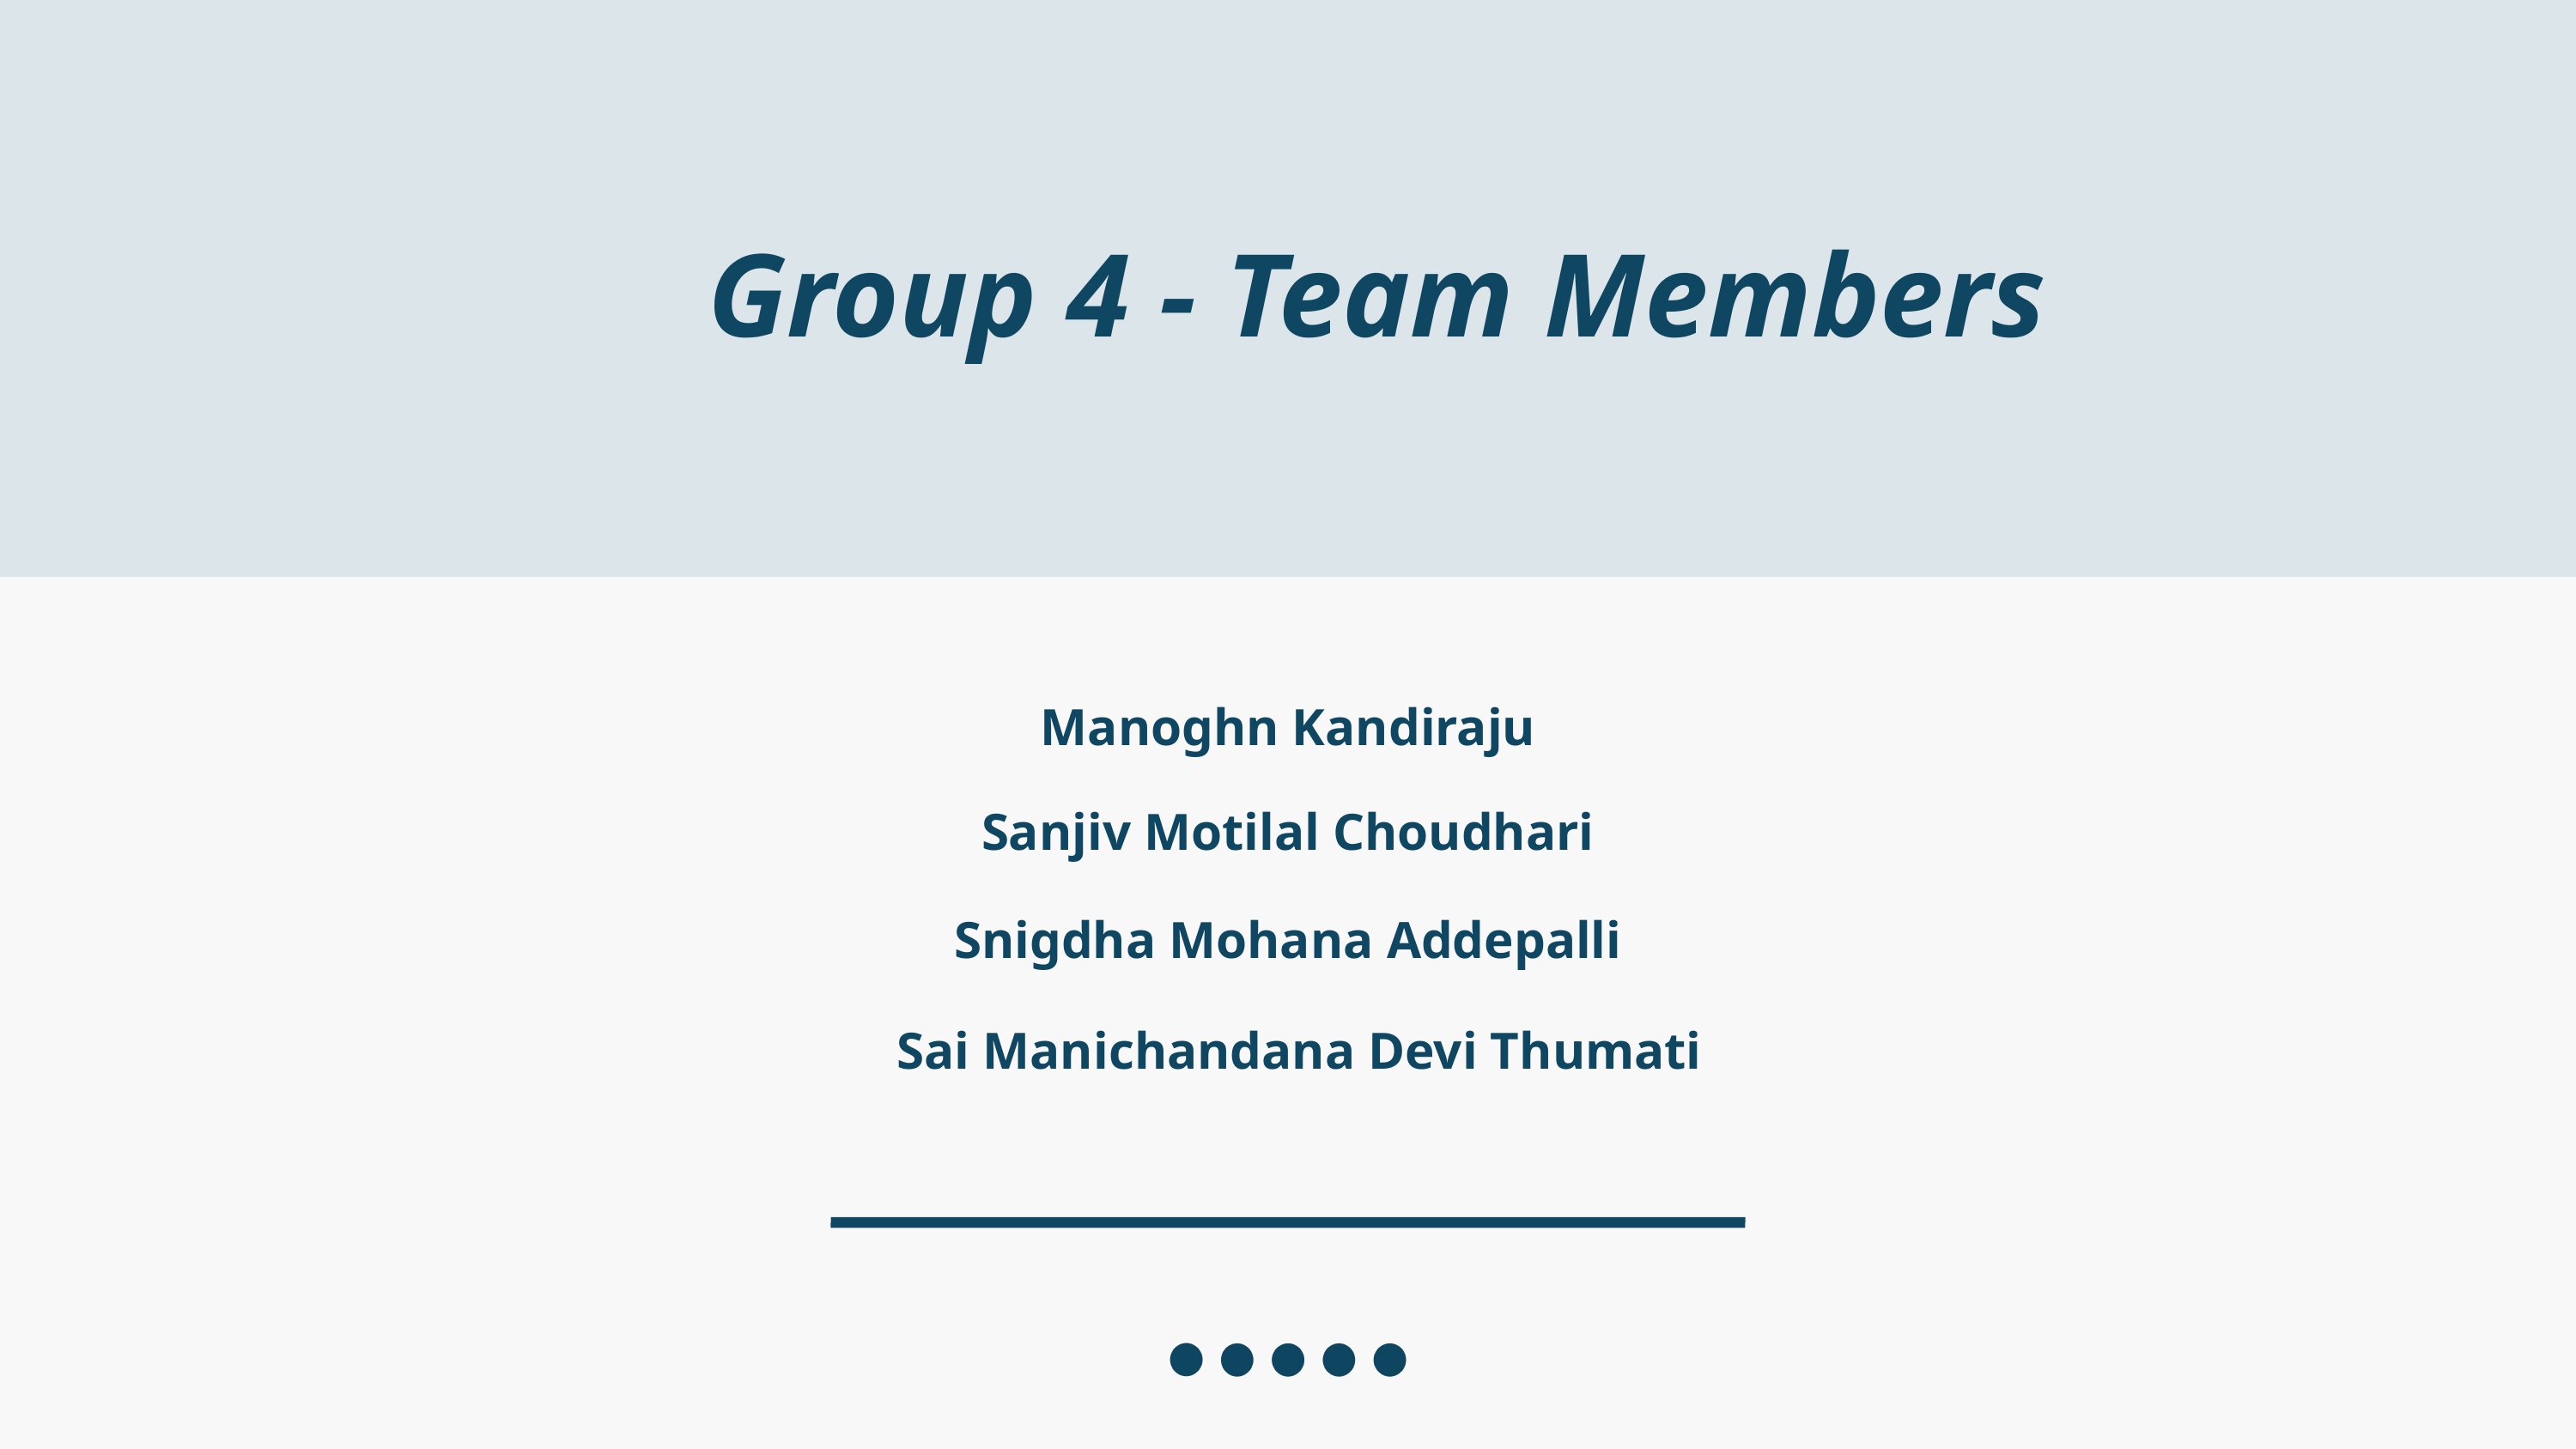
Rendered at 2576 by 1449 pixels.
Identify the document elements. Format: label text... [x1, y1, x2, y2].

text_box Manoghn Kandiraju [886, 685, 1689, 755]
text_box Sai Manichandana Devi Thumati [842, 1009, 1756, 1080]
text_box Snigdha Mohana Addepalli [934, 898, 1642, 969]
text_box Sanjiv Motilal Choudhari [947, 790, 1629, 860]
text_box [1170, 1342, 1406, 1378]
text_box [0, 0, 2576, 578]
